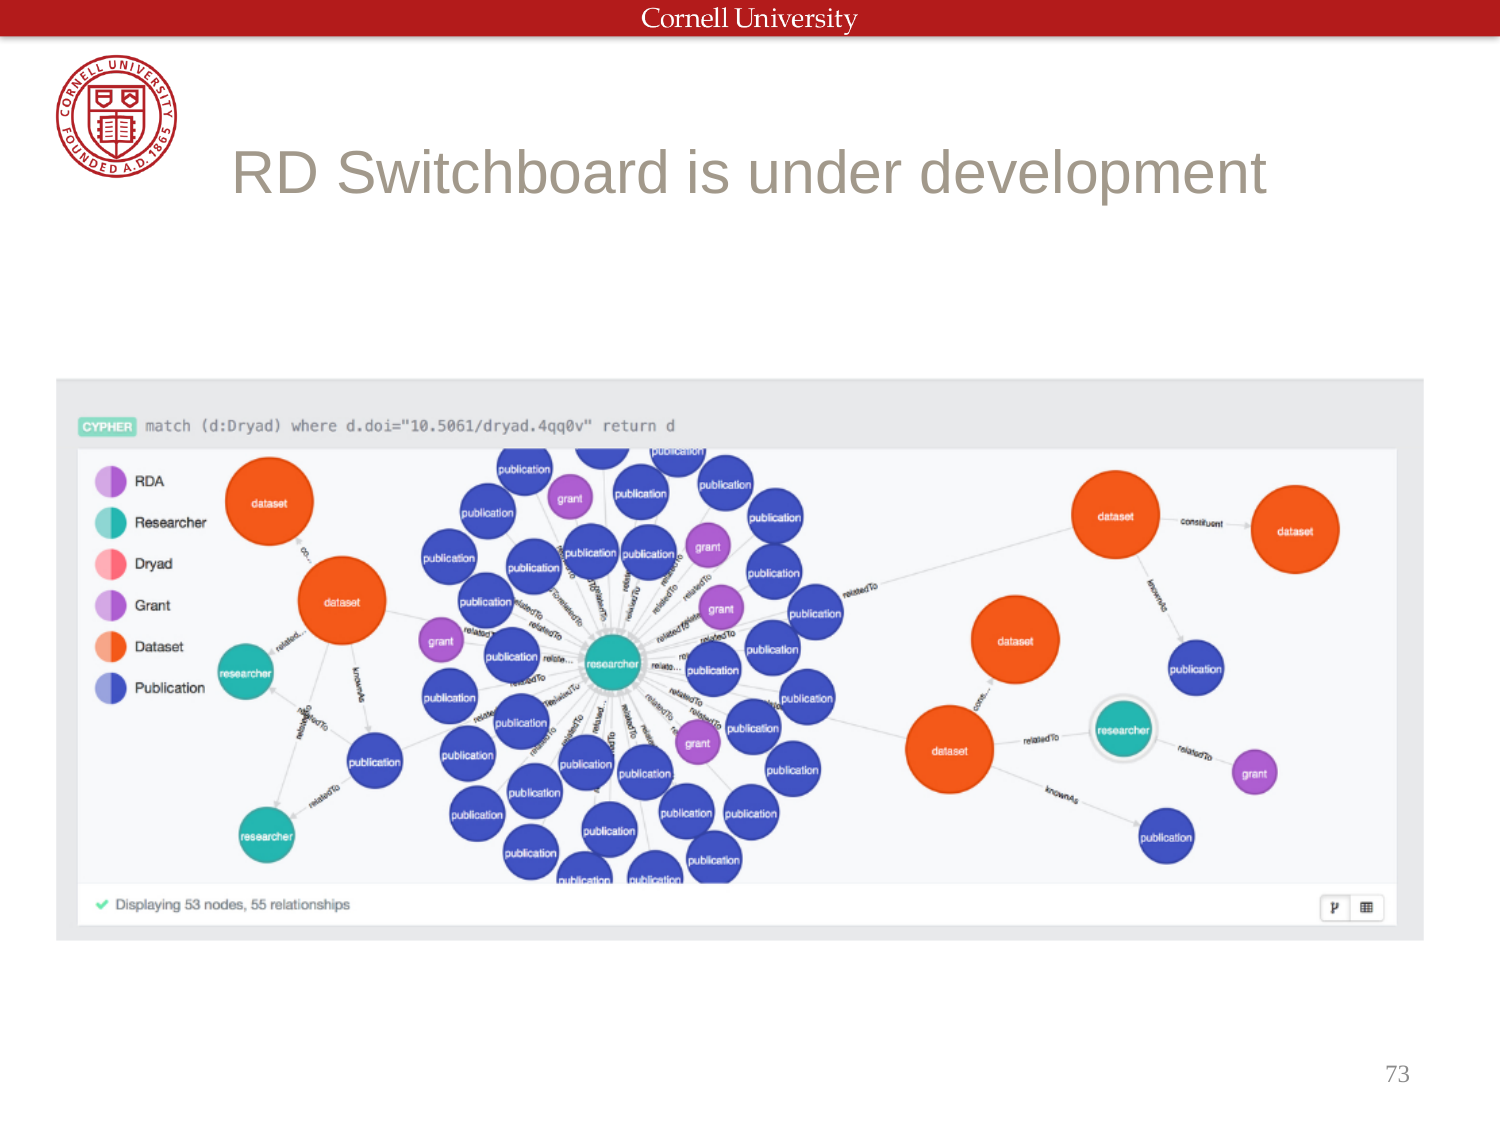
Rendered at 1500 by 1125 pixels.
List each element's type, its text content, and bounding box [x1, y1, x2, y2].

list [55, 361, 1428, 961]
picture [635, 0, 858, 60]
title RD Switchboard is under development [0, 124, 1500, 213]
picture [50, 50, 195, 124]
slide_number 73 [1074, 1042, 1425, 1103]
